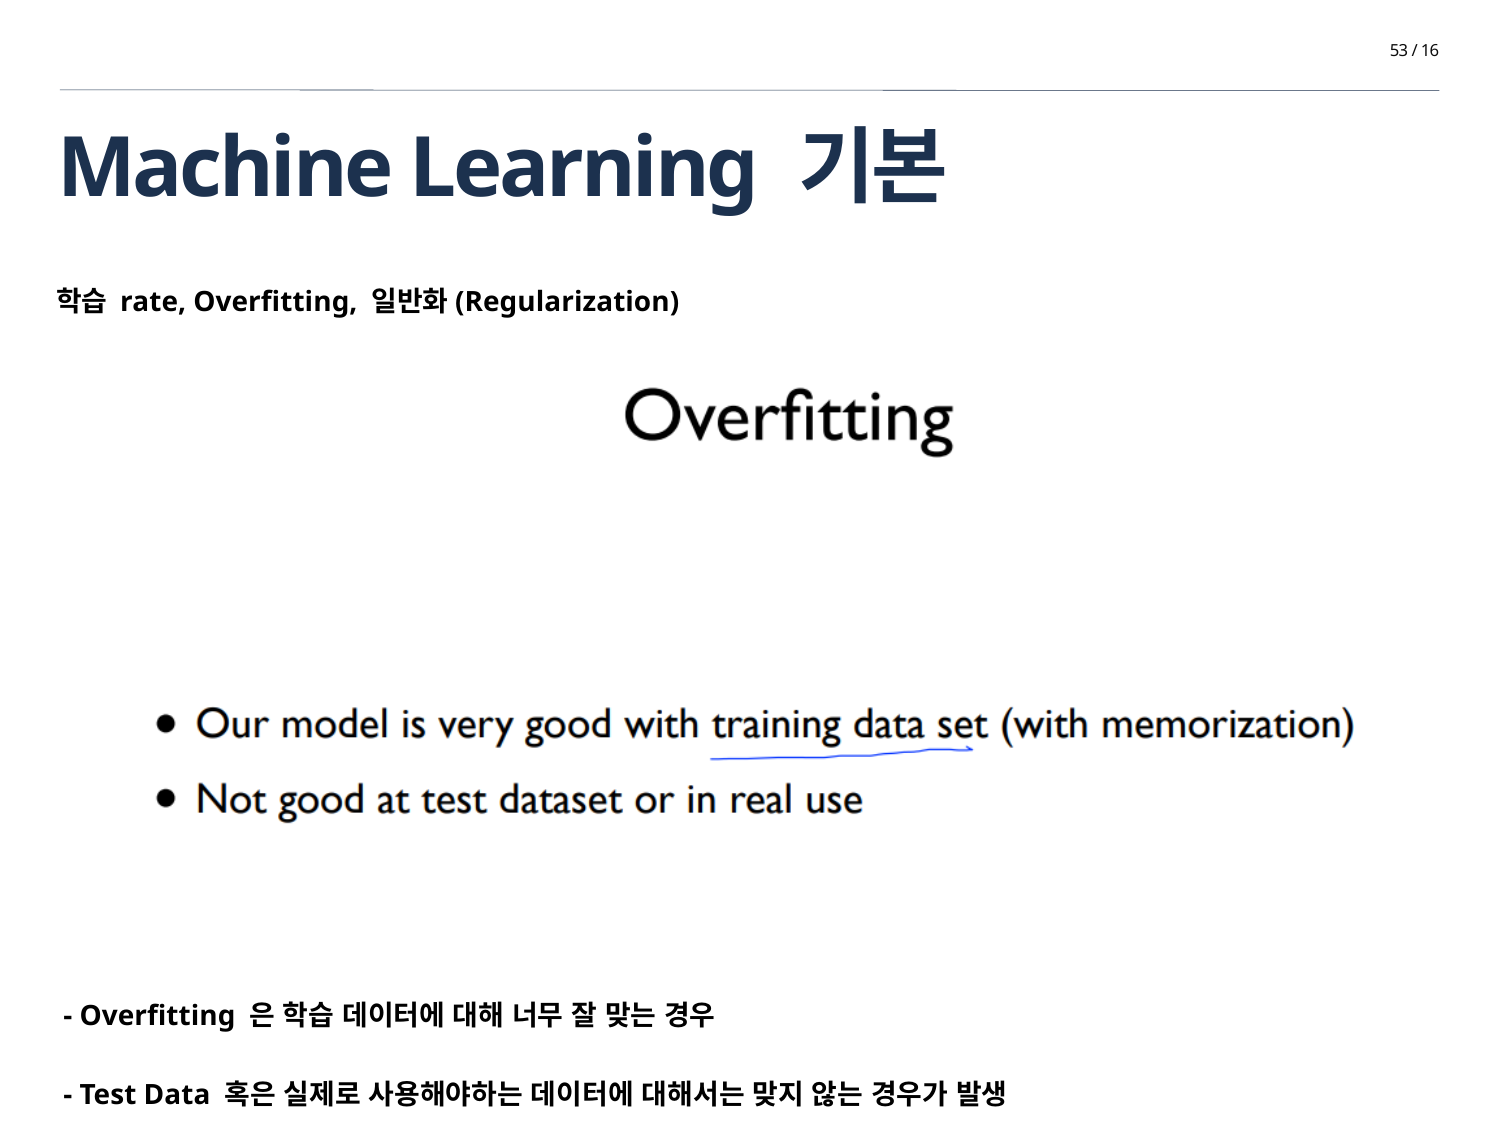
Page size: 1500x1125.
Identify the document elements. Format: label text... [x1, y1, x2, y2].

picture [147, 380, 1367, 832]
title Machine Learning 기본 [42, 114, 1191, 211]
text_box 53 / 16 [1193, 32, 1455, 70]
text_box 학습 rate, Overfitting, 일반화(Regularization) - Overfitting 은 학습 데이터에 대해 너무 잘 맞는 경우 - Test Data 혹은 실제로 사용해야하는 데이터에 대해서는 맞지 않는 경우가 발생 [41, 276, 1454, 1125]
